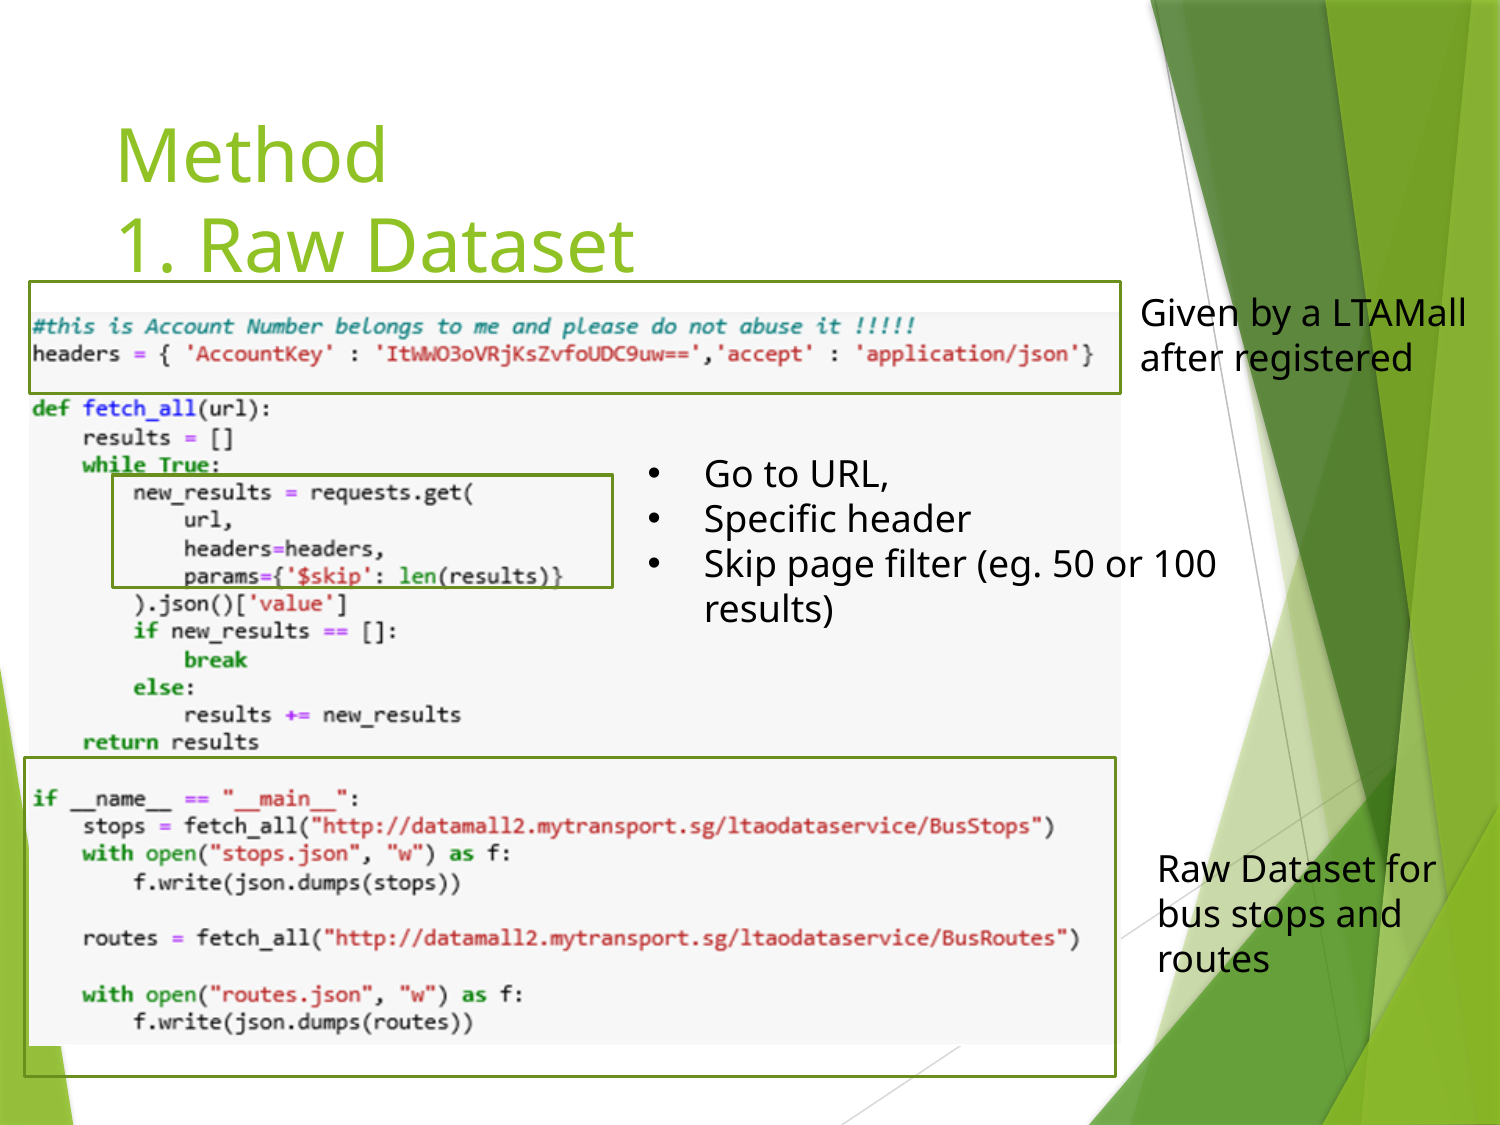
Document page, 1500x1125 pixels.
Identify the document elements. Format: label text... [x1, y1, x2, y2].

text_box Given by a LTAMall after registered [1125, 281, 1483, 386]
title Method 1. Raw Dataset [99, 99, 1142, 317]
text_box [28, 280, 1122, 314]
picture [29, 311, 1121, 1046]
text_box [23, 756, 1117, 1078]
text_box Raw Dataset for bus stops and routes [1142, 837, 1500, 988]
text_box Go to URL, Specific header Skip page filter (eg. 50 or 100 results) [1124, 442, 1308, 638]
